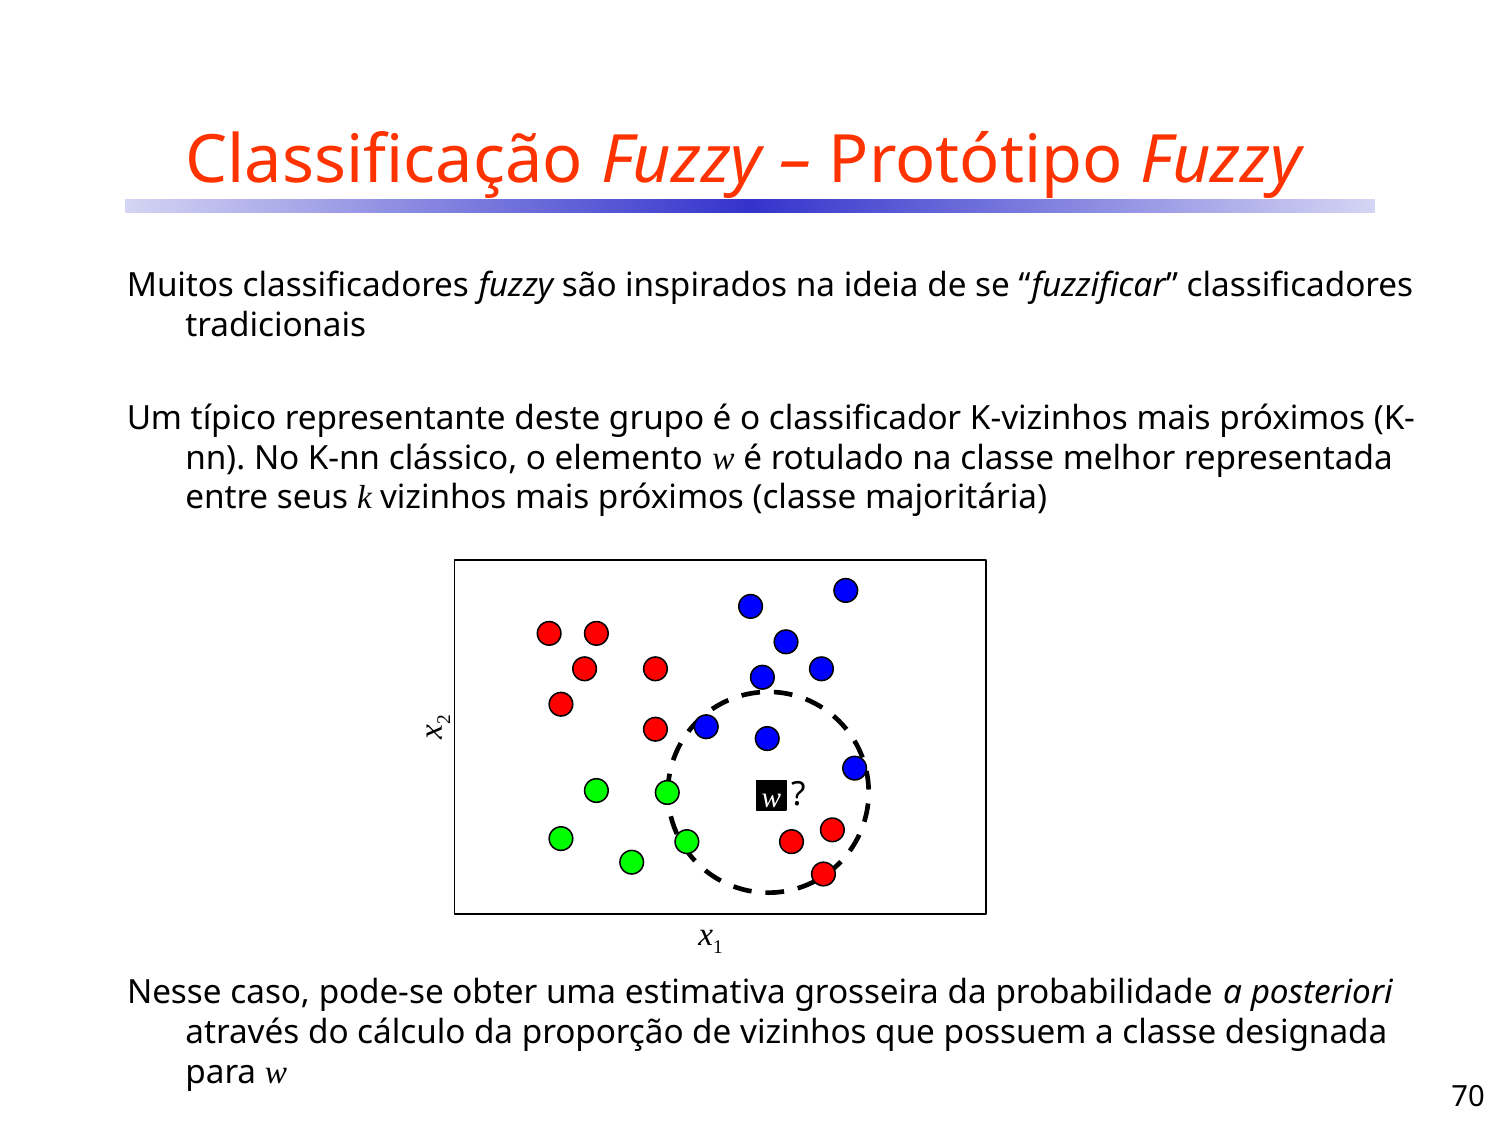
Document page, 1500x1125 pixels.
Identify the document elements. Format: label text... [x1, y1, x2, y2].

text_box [400, 559, 987, 961]
text_box Muitos classificadores fuzzy são inspirados na ideia de se “fuzzificar” classificadores tradicionais Um típico representante deste grupo é o classificador K-vizinhos mais próximos (K-nn). No K-nn clássico, o elemento w é rotulado na classe melhor representada entre seus k vizinhos mais próximos (classe majoritária) [112, 255, 1447, 523]
text_box Nesse caso, pode-se obter uma estimativa grosseira da probabilidade a posteriori através do cálculo da proporção de vizinhos que possuem a classe designada para w [112, 962, 1483, 1098]
slide_number 70 [1187, 1049, 1500, 1125]
title Classificação Fuzzy – Protótipo Fuzzy [49, 99, 1438, 213]
